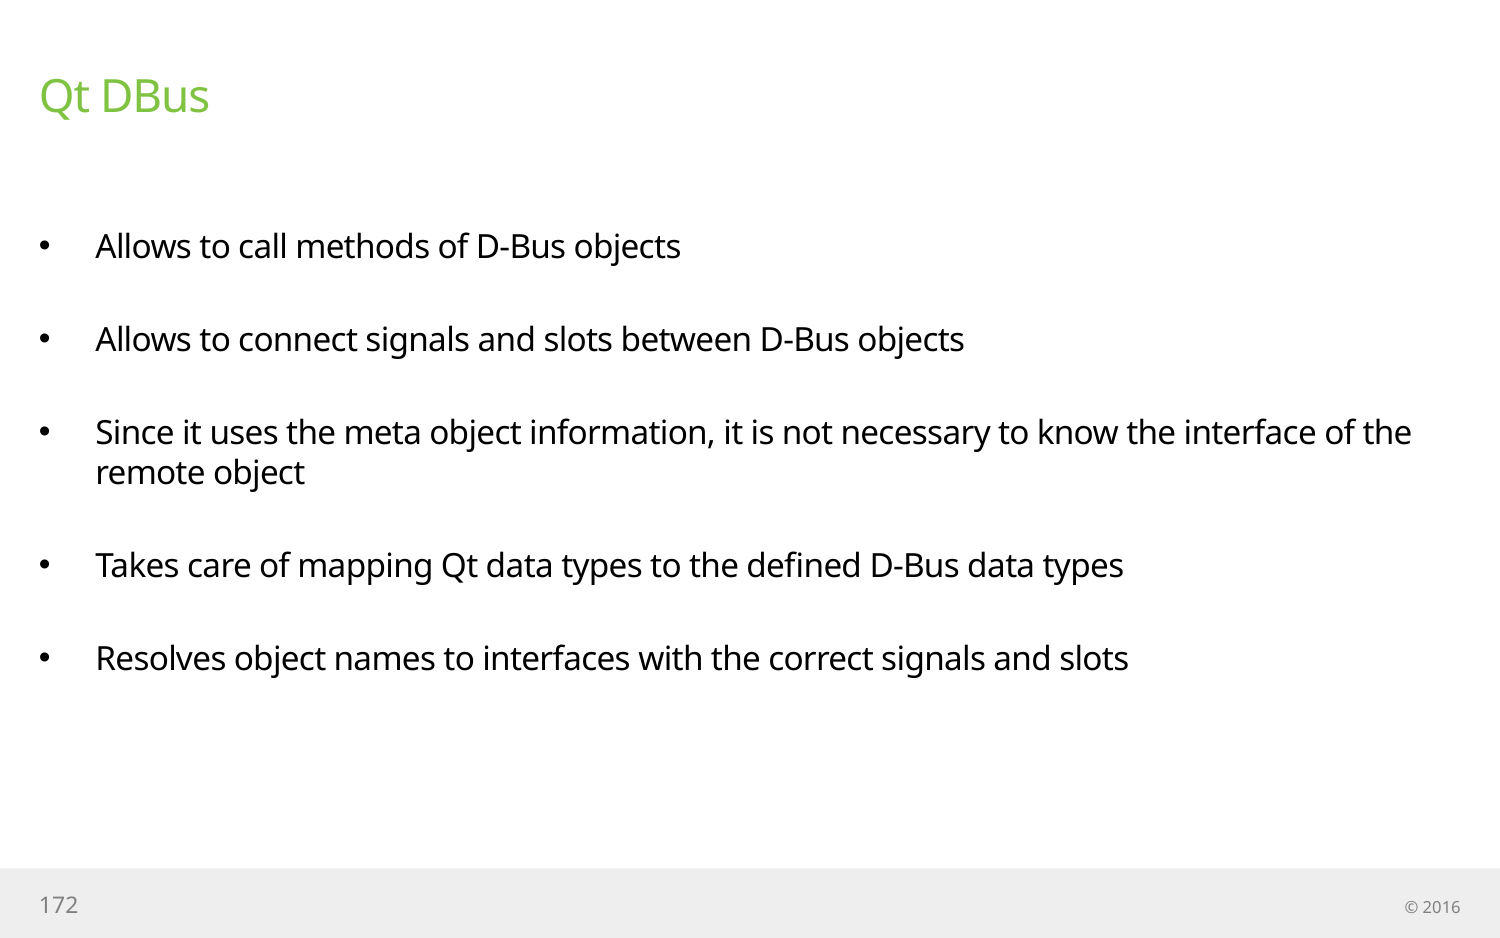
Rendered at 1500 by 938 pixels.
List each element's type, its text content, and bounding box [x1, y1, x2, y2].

title Qt DBus [39, 66, 1052, 195]
footer © 2016 [1188, 896, 1461, 917]
slide_number 172 [39, 892, 410, 921]
list Allows to call methods of D-Bus objects Allows to connect signals and slots between D-Bus objects Since it uses the meta object information, it is not necessary to know the interface of the remote object Takes care of mapping Qt data types to the defined D-Bus data types Resolves object names to interfaces with the correct signals and slots [39, 224, 1471, 846]
